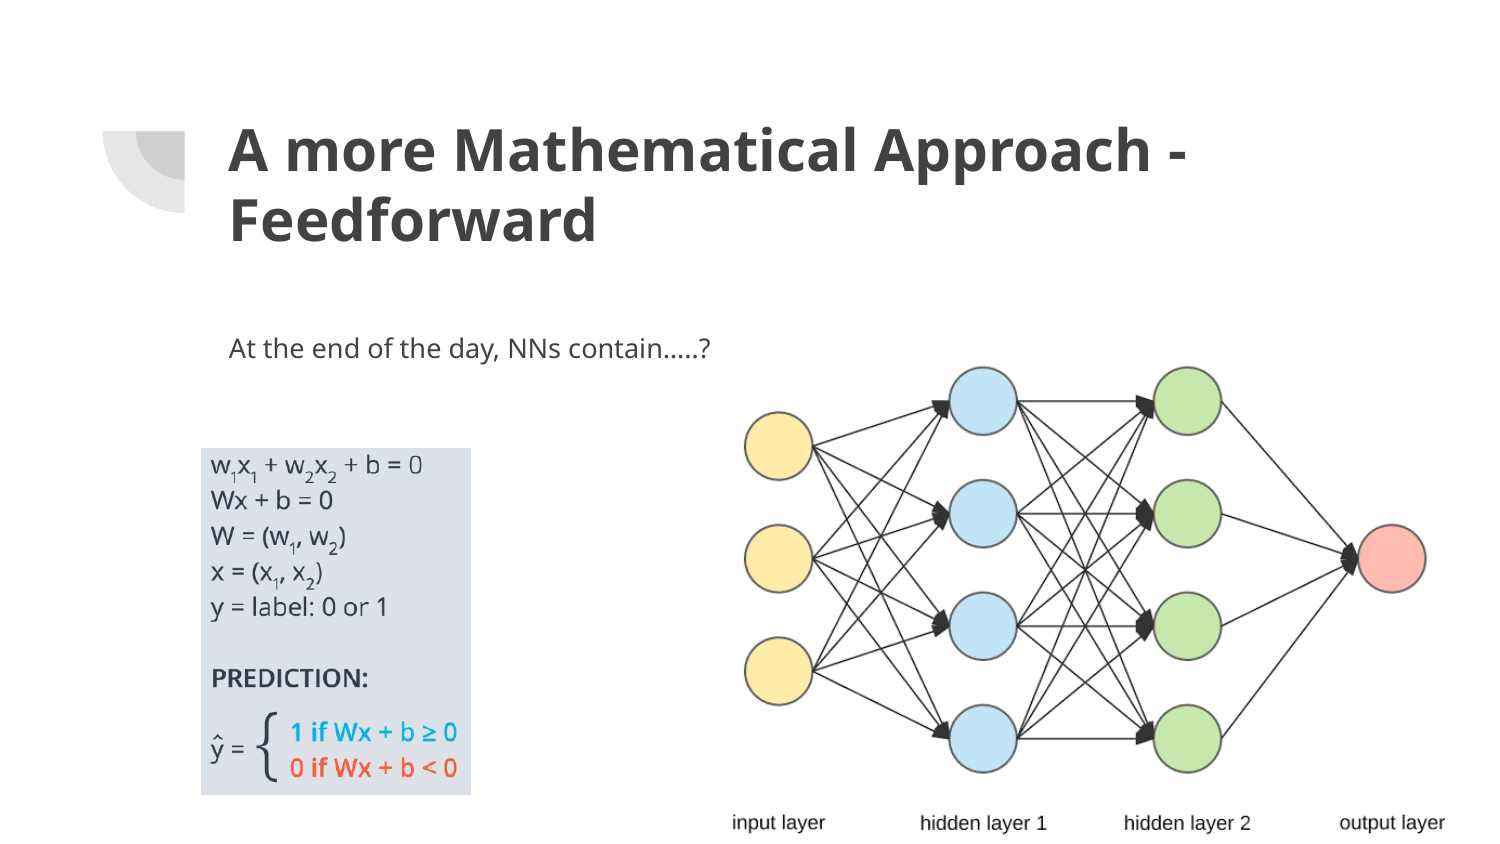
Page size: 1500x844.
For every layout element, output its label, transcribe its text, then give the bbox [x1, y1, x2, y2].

picture [718, 358, 1460, 844]
picture [201, 448, 471, 796]
title A more Mathematical Approach - Feedforward [213, 98, 1368, 263]
list At the end of the day, NNs contain…..? [213, 311, 1089, 744]
